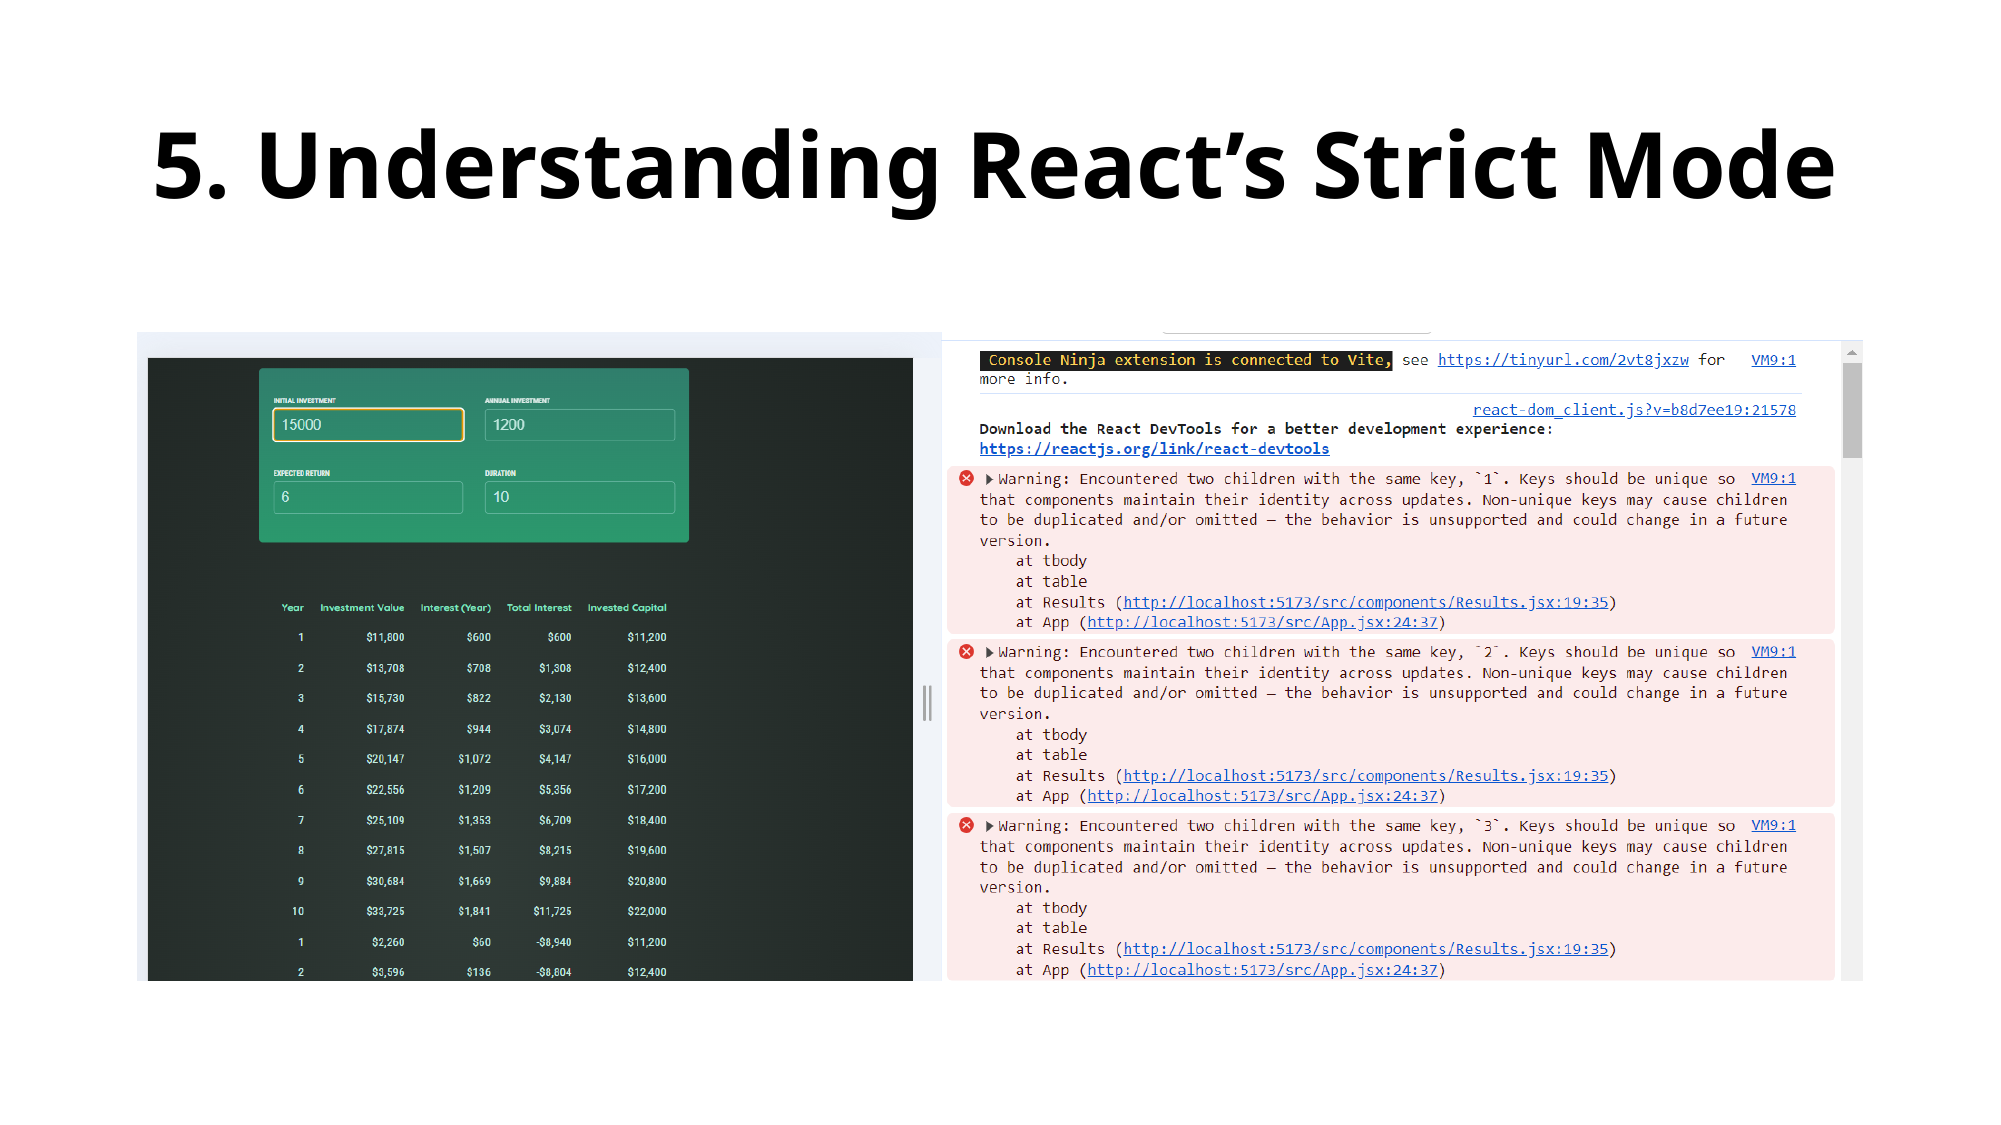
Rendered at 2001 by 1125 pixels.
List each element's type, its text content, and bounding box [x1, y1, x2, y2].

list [137, 332, 1863, 981]
title 5. Understanding React’s Strict Mode [137, 59, 1863, 278]
